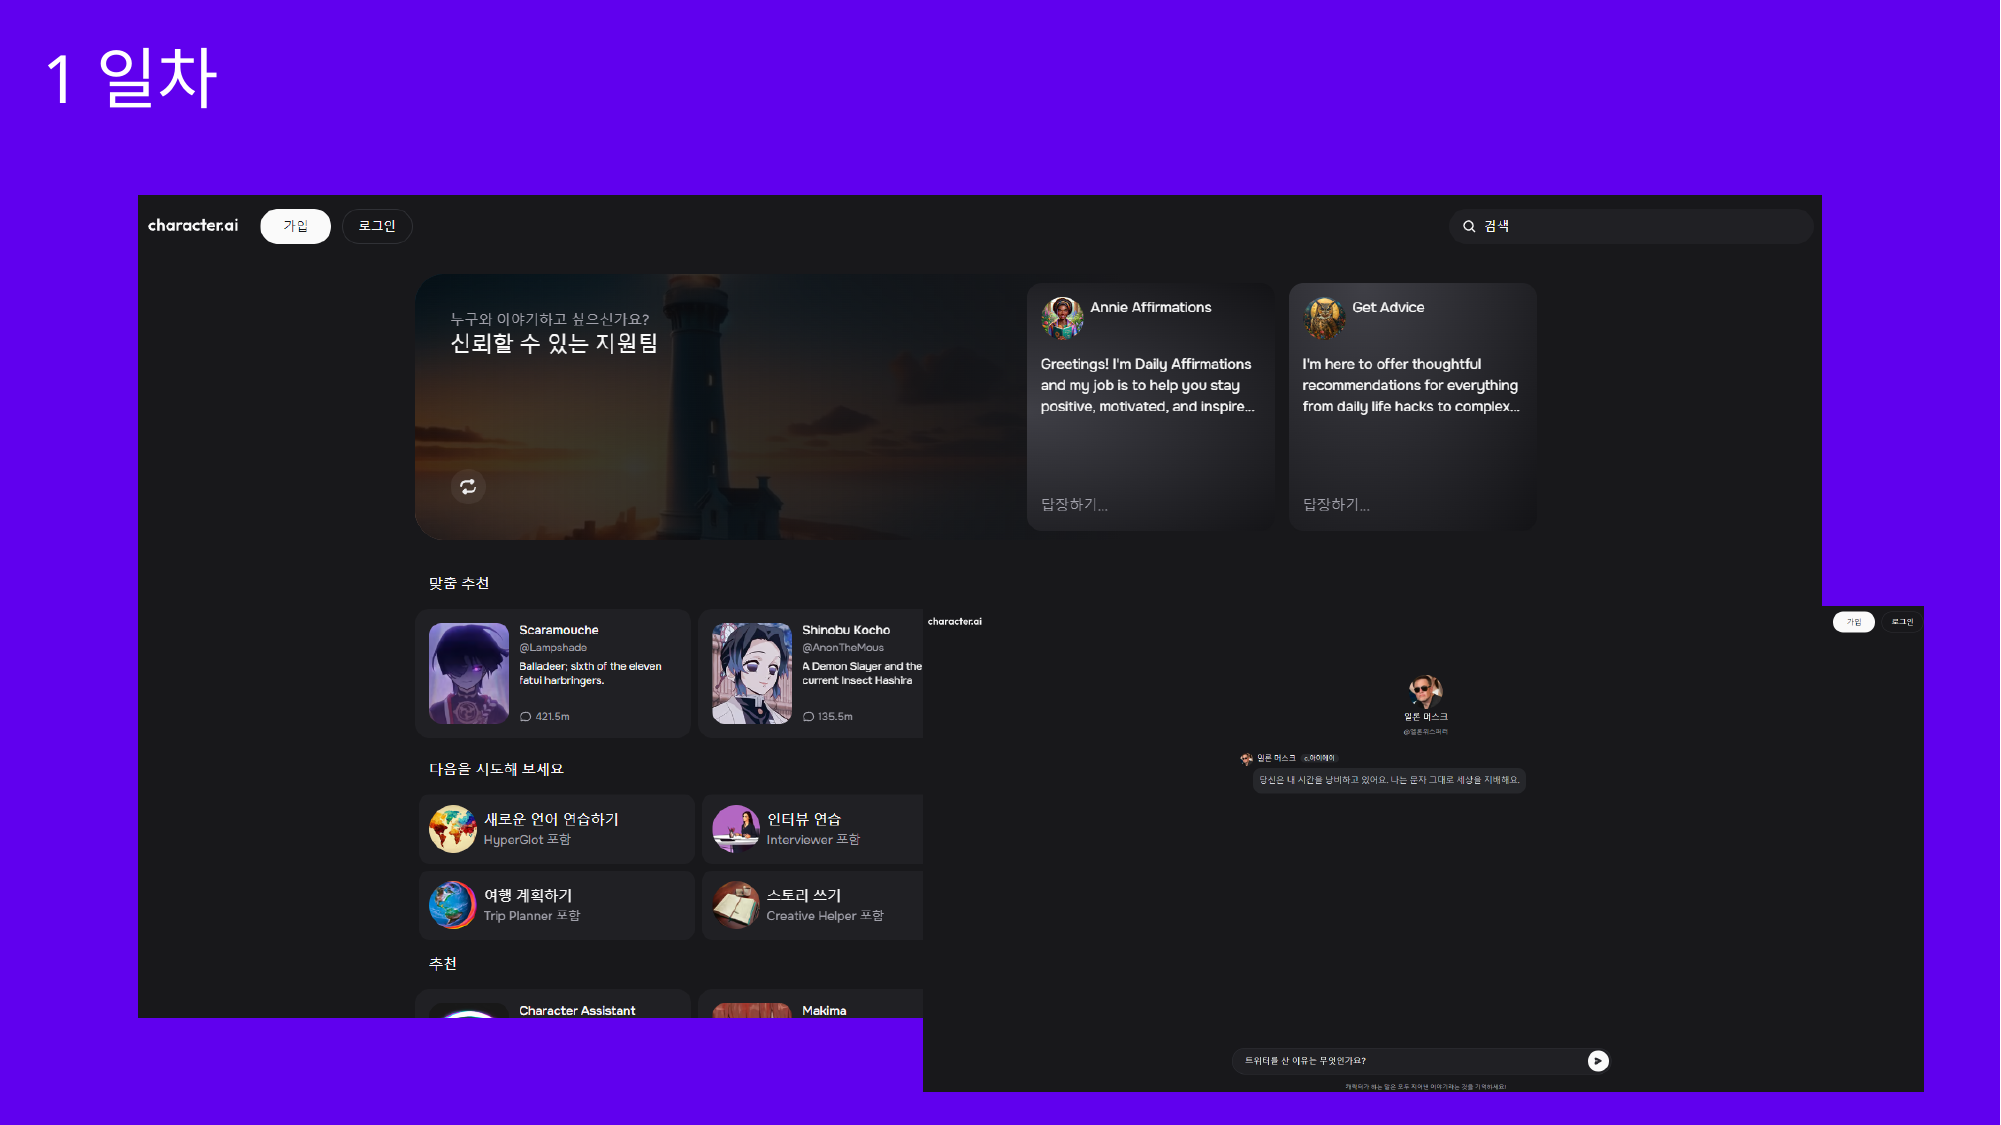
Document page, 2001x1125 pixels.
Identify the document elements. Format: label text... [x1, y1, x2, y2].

picture [137, 195, 1924, 1092]
text_box 1일차 [27, 29, 235, 125]
